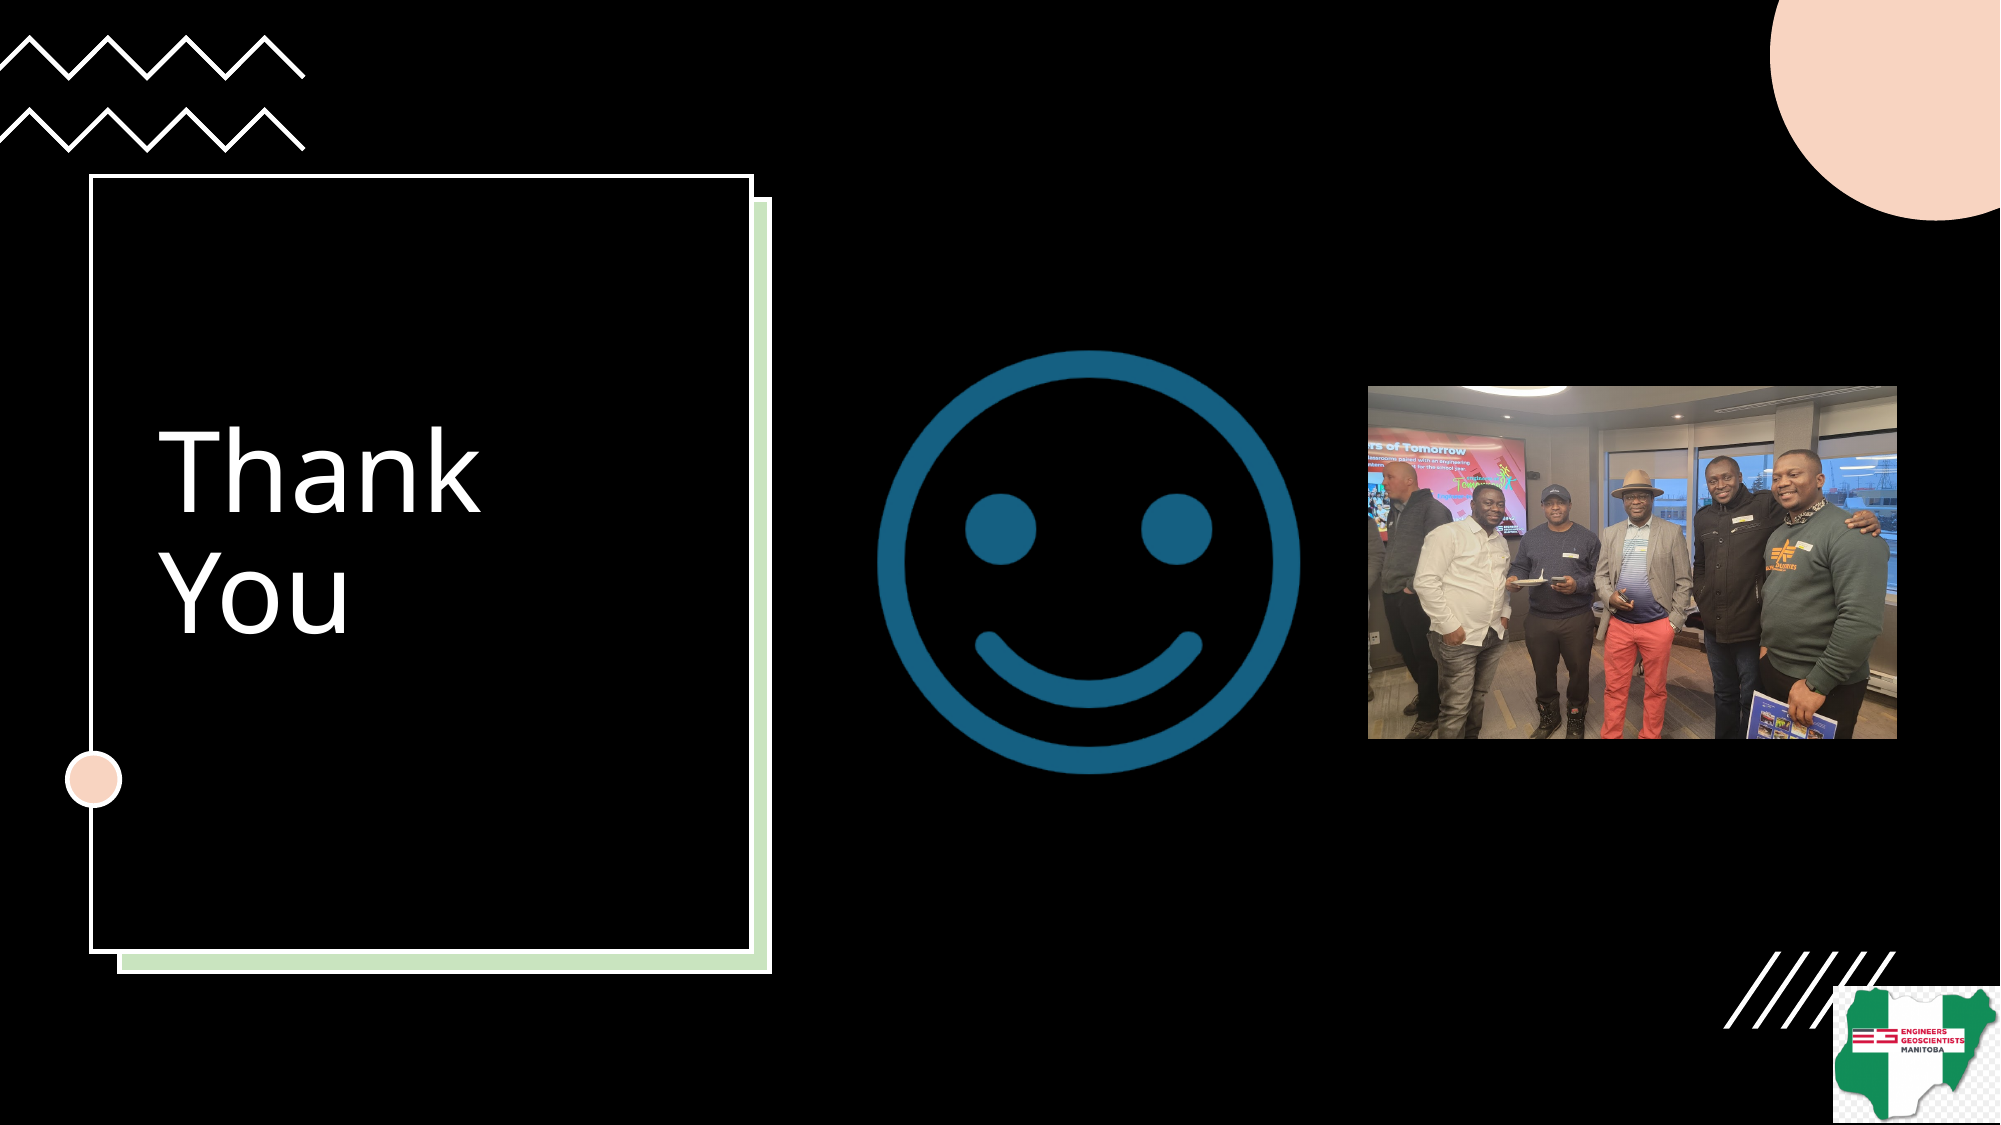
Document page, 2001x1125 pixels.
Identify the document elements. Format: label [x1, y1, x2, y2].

text_box [1722, 951, 1897, 1030]
text_box [0, 0, 2000, 1125]
picture [1367, 385, 1897, 740]
picture [1832, 985, 2000, 1123]
text_box [89, 175, 753, 766]
text_box [65, 751, 119, 808]
text_box [89, 793, 119, 953]
picture [824, 298, 1354, 827]
text_box [1768, 0, 2000, 223]
text_box [0, 34, 306, 154]
text_box [119, 198, 770, 973]
